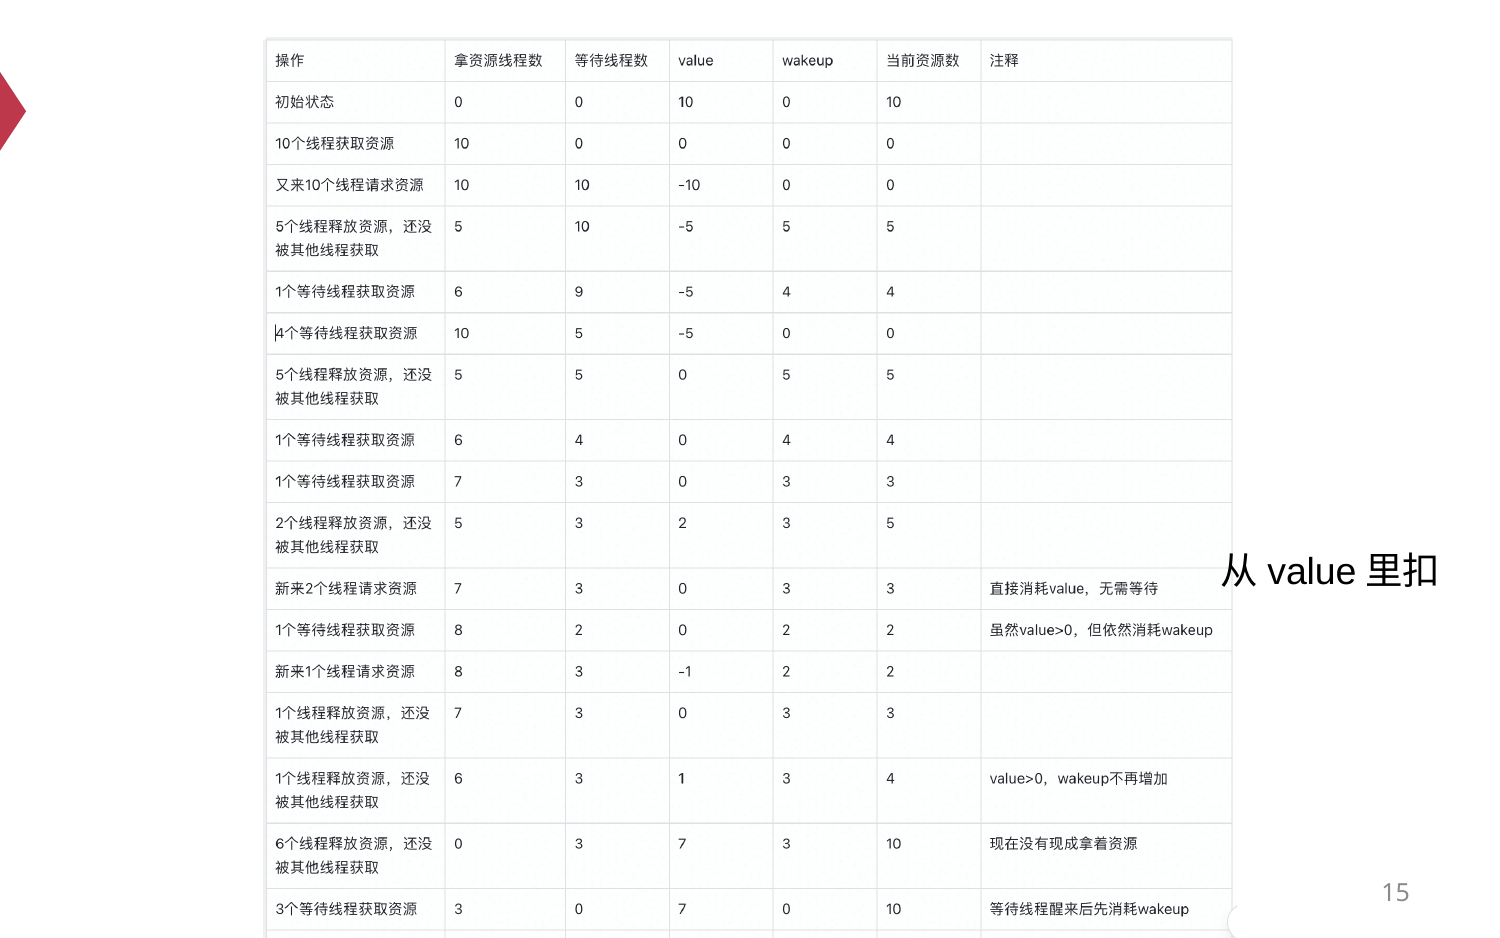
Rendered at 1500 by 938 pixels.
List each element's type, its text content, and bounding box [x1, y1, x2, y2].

slide_number 15 [1241, 868, 1425, 919]
text_box 从value里扣 [1241, 539, 1456, 600]
picture [263, 37, 1237, 938]
